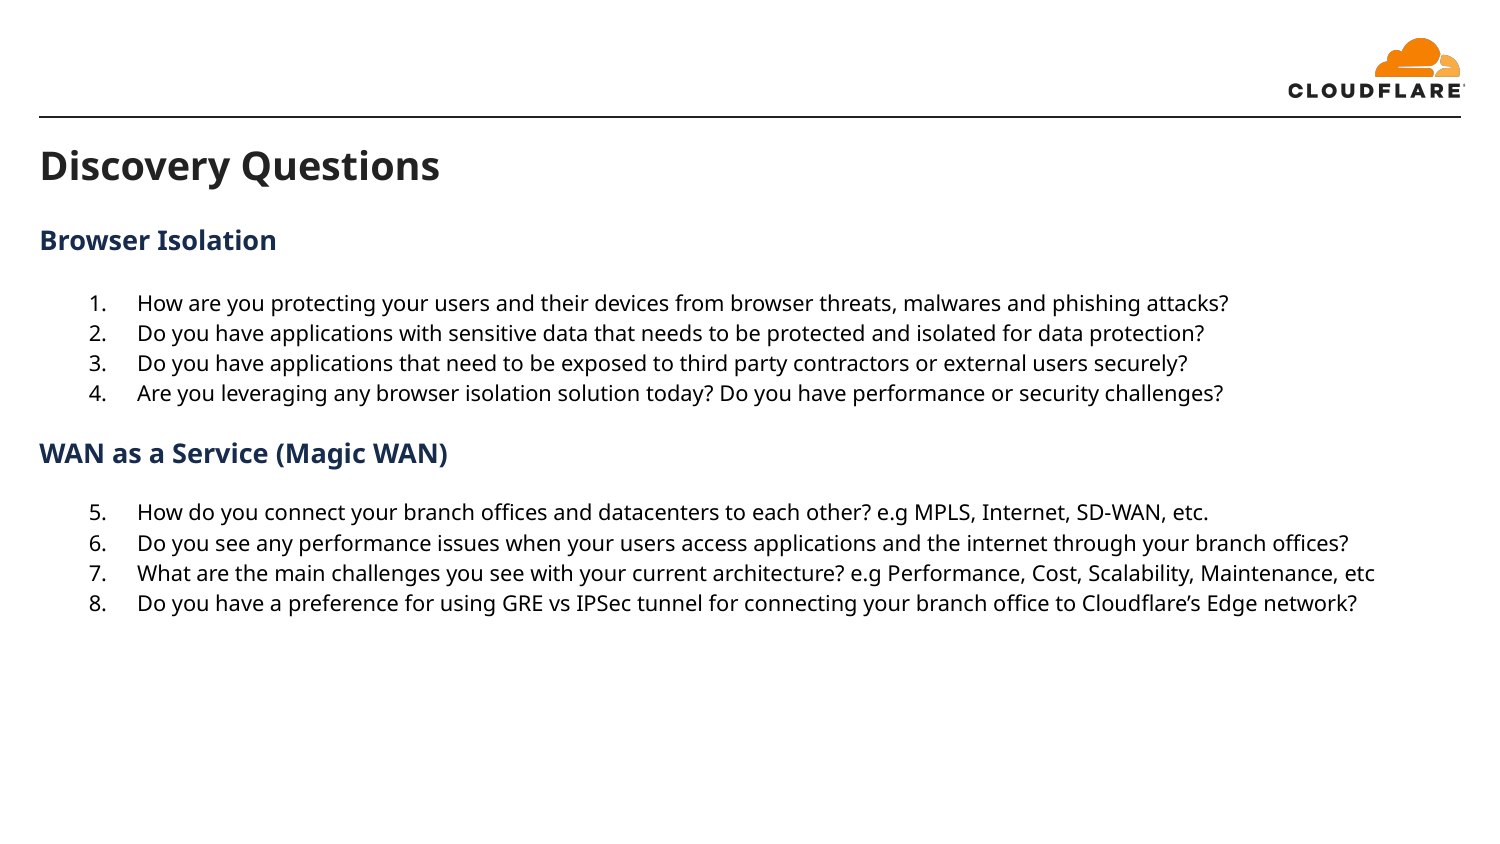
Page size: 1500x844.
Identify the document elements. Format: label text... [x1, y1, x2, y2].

picture [1288, 38, 1466, 98]
title Discovery Questions [39, 140, 1461, 200]
list Browser Isolation How are you protecting your users and their devices from browser threats, malwares and phishing attacks? Do you have applications with sensitive data that needs to be protected and isolated for data protection? Do you have applications that need to be exposed to third party contractors or external users securely? Are you leveraging any browser isolation solution today? Do you have performance or security challenges? WAN as a Service (Magic WAN) How do you connect your branch offices and datacenters to each other? e.g MPLS, Internet, SD-WAN, etc. Do you see any performance issues when your users access applications and the internet through your branch offices? What are the main challenges you see with your current architecture? e.g Performance, Cost, Scalability, Maintenance, etc Do you have a preference for using GRE vs IPSec tunnel for connecting your branch office to Cloudflare’s Edge network? [39, 223, 1461, 766]
